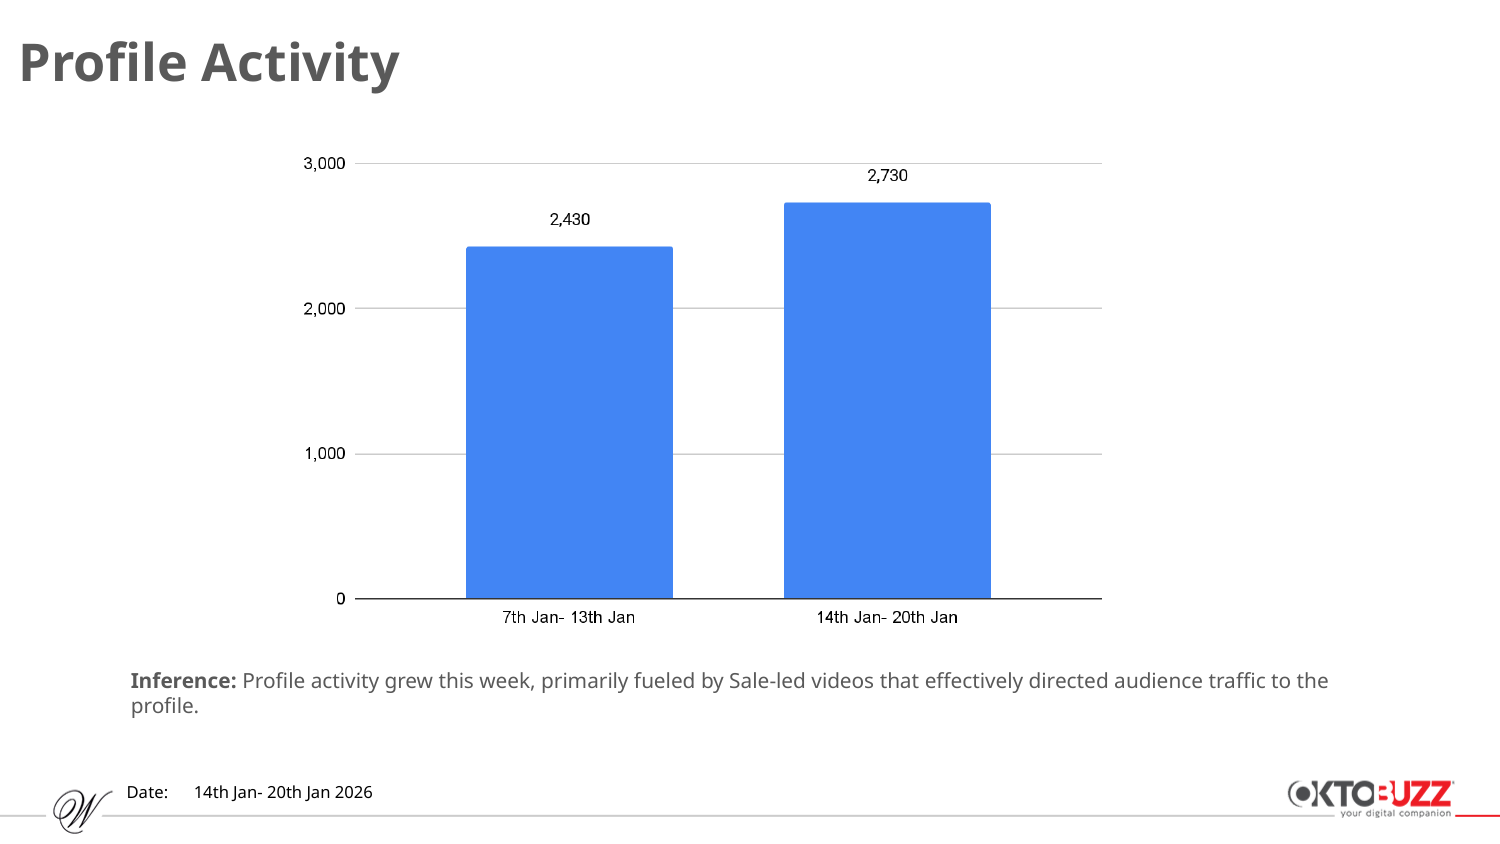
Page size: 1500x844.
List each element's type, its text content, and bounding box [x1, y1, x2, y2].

title Profile Activity [3, 0, 1402, 128]
text_box Date: 14th Jan- 20th Jan 2026 [111, 761, 539, 822]
picture [0, 0, 1500, 844]
text_box Inference: Profile activity grew this week, primarily fueled by Sale-led videos that effectively directed audience traffic to the profile. [115, 652, 1384, 733]
